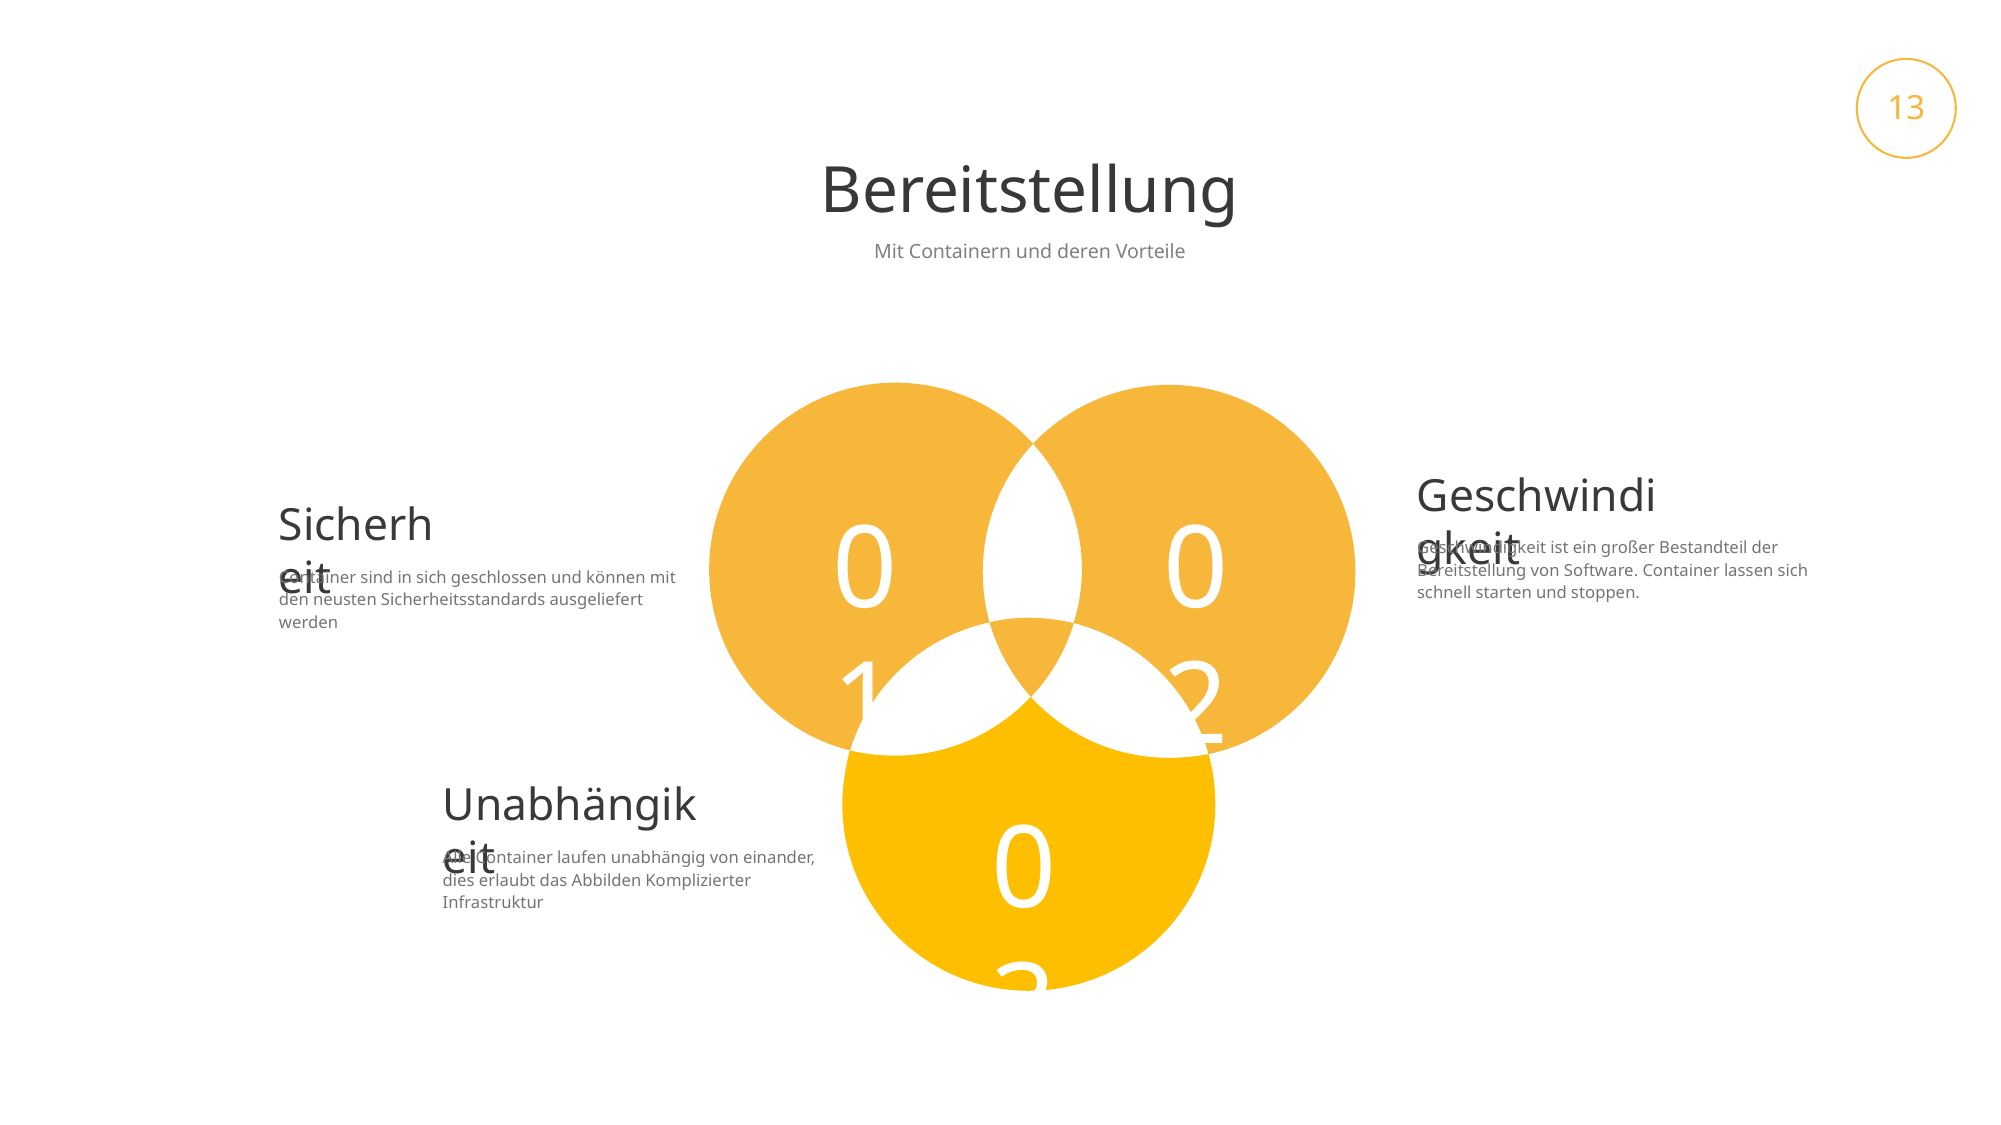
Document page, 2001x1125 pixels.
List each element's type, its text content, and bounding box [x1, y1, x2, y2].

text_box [1416, 466, 1817, 559]
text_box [278, 495, 679, 589]
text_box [1856, 58, 1956, 158]
text_box Bereitstellung [805, 141, 1255, 233]
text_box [709, 382, 1356, 991]
text_box Mit Containern und deren Vorteile [835, 219, 1225, 270]
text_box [442, 776, 843, 869]
